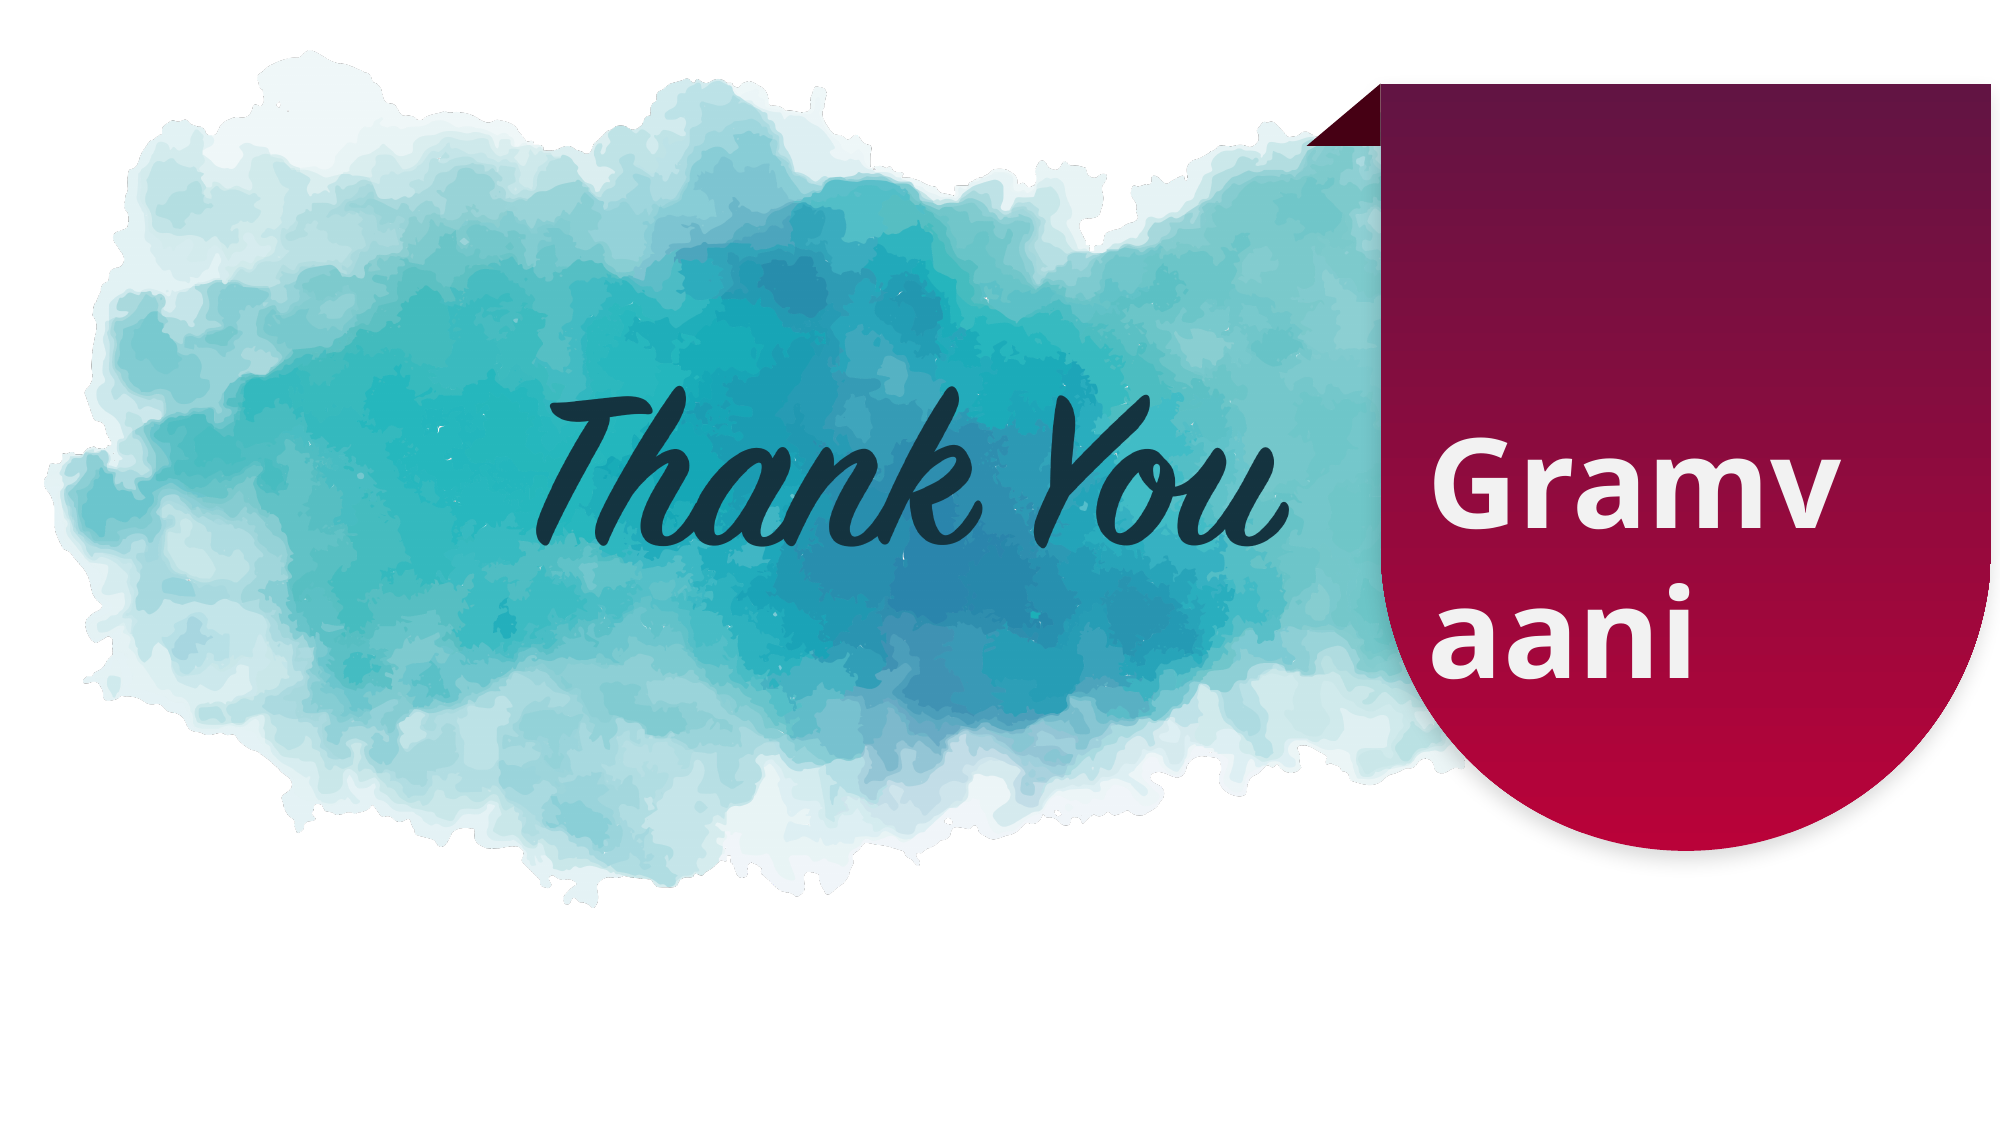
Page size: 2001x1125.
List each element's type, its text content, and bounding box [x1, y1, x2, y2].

picture [44, 50, 1686, 908]
text_box Gramvaani [1686, 395, 1912, 711]
text_box [1686, 82, 1993, 852]
